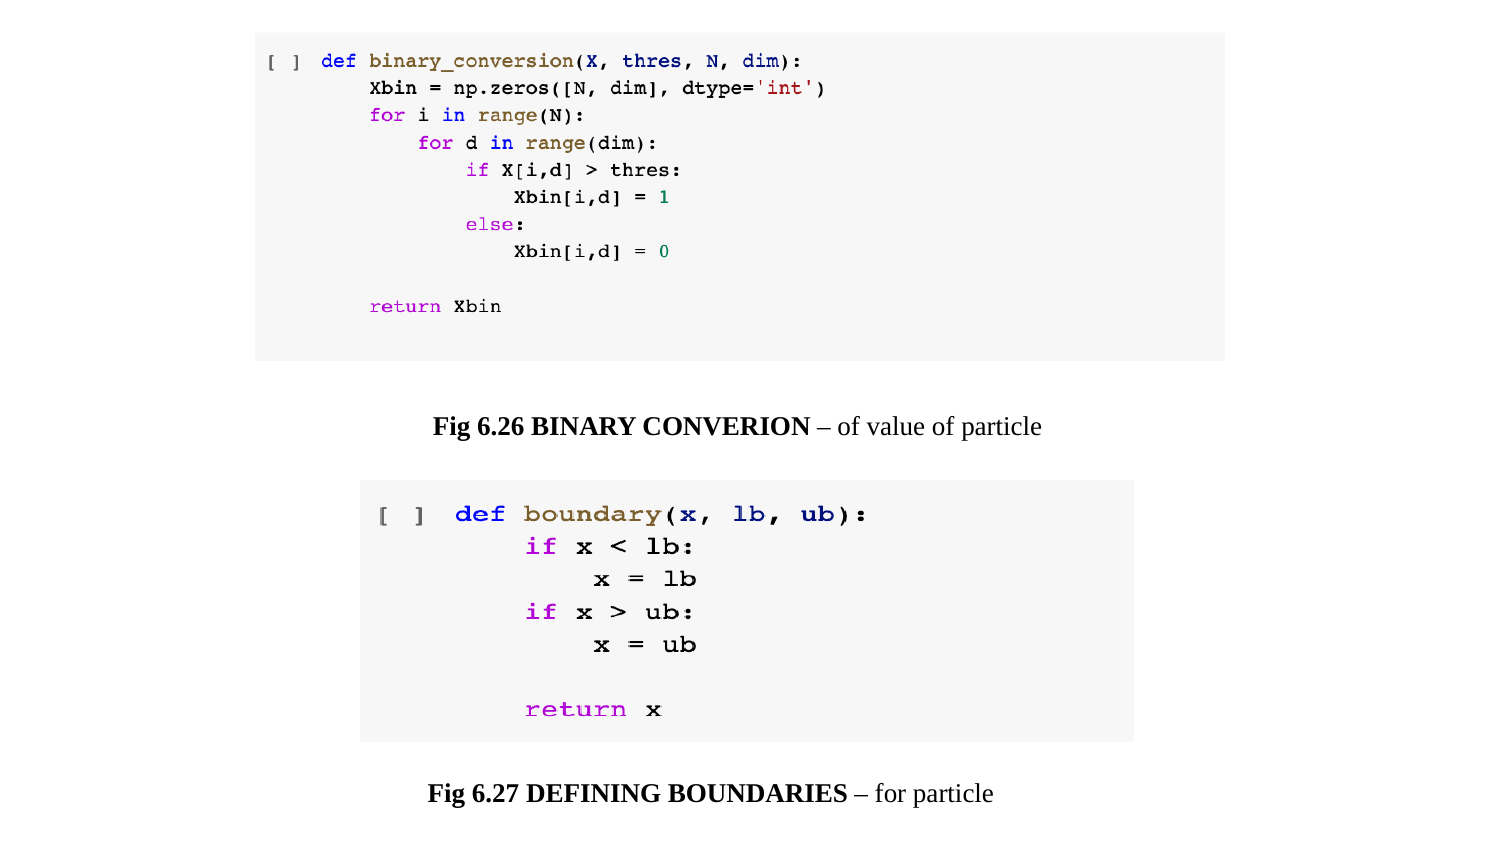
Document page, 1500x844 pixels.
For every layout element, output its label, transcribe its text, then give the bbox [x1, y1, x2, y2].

text_box Fig 6.27 DEFINING BOUNDARIES – for particle [223, 755, 1199, 844]
picture [249, 21, 1226, 367]
picture [341, 476, 1134, 756]
list Fig 6.26 BINARY CONVERION – of value of particle [245, 384, 1230, 459]
